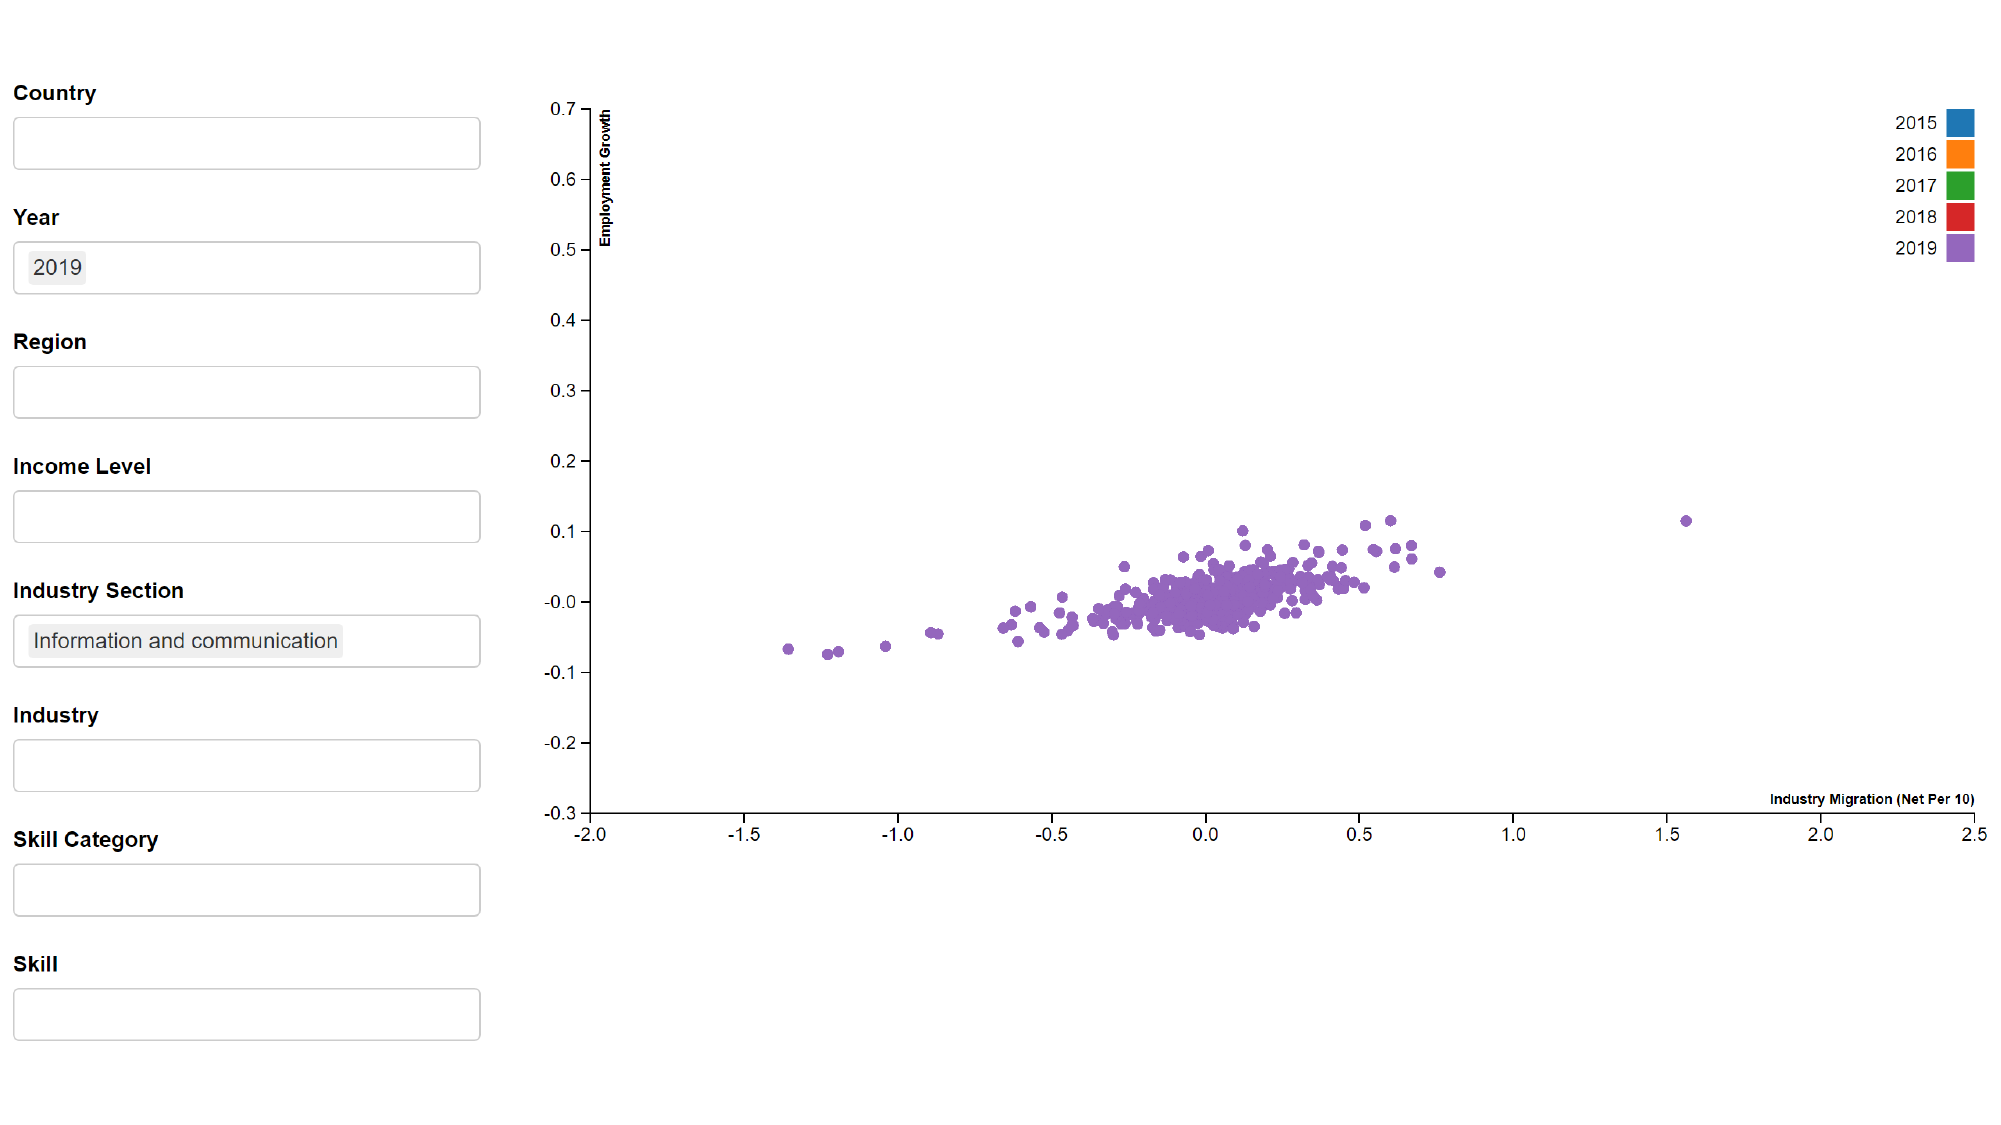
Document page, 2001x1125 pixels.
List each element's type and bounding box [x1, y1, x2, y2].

picture [0, 71, 2000, 1054]
